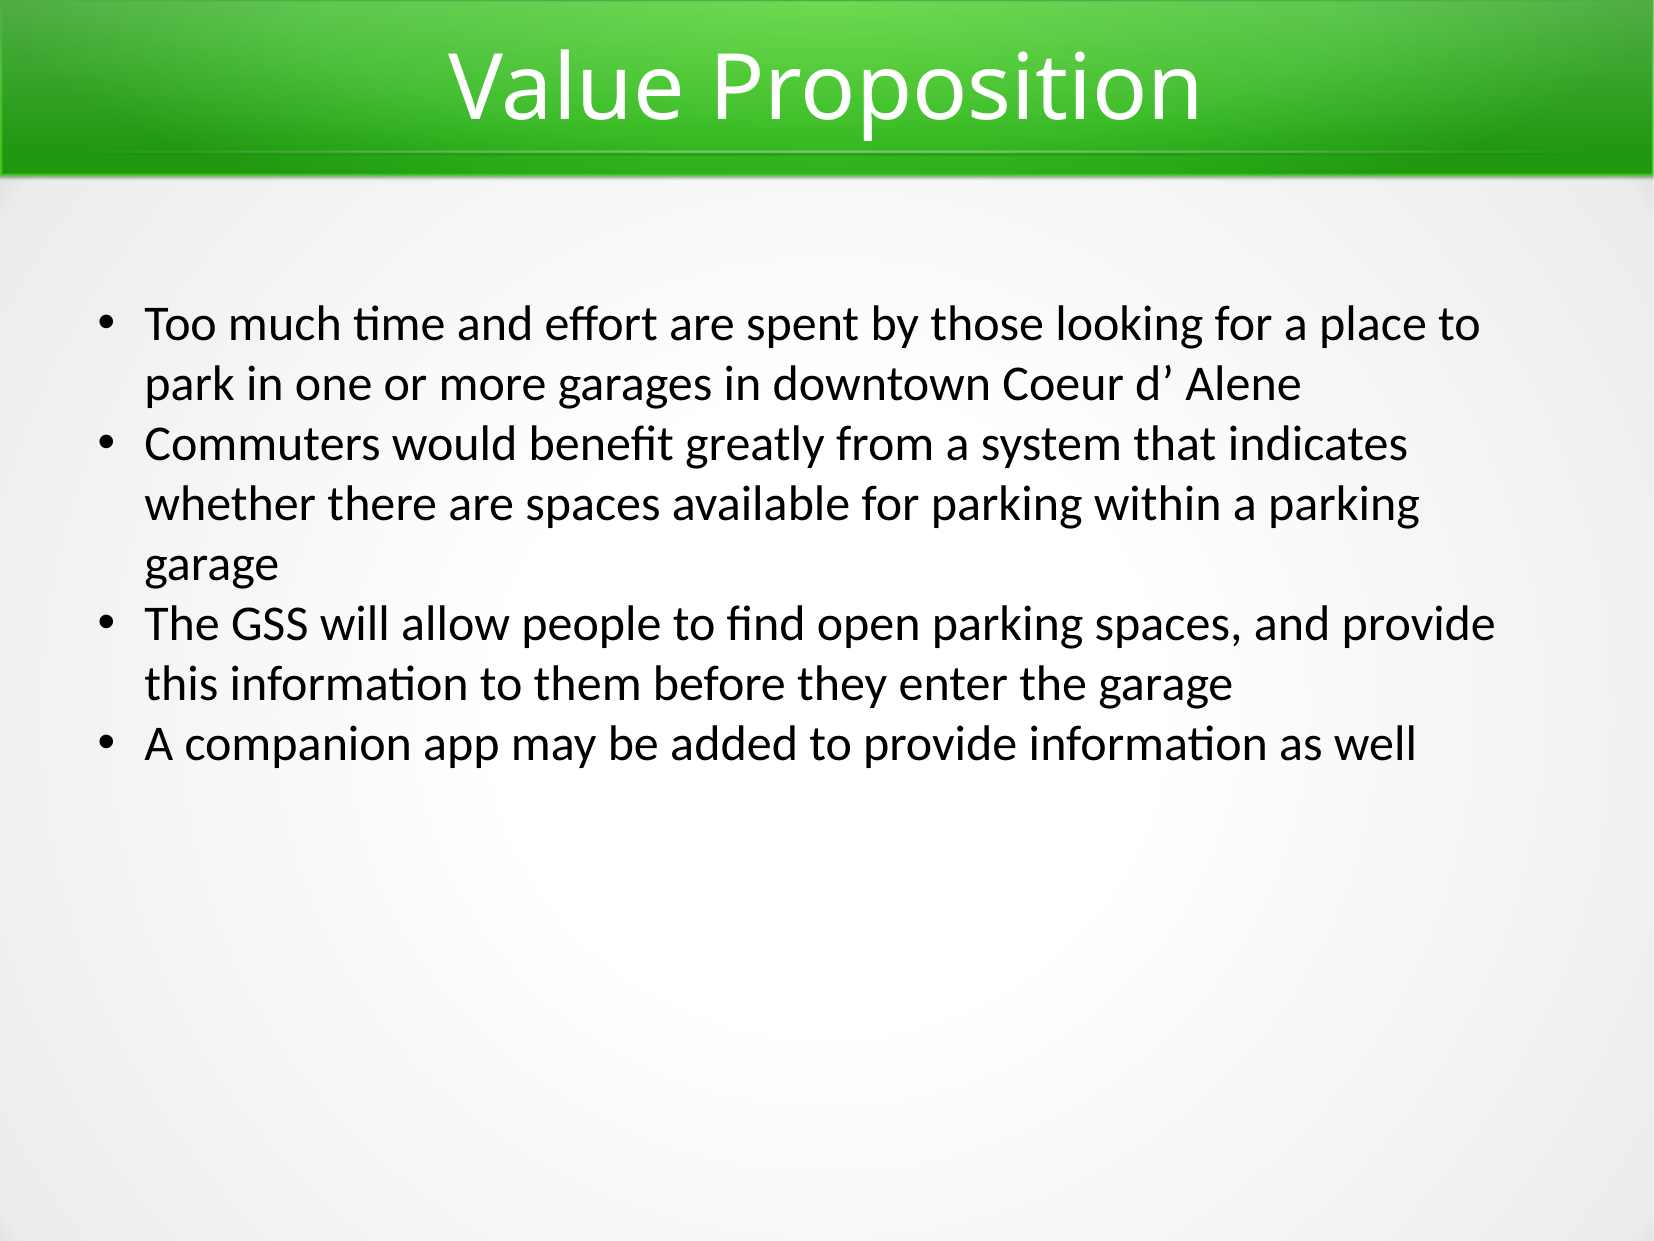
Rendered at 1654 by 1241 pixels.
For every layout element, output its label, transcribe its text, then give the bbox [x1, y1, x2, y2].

text_box Too much time and effort are spent by those looking for a place to park in one or more garages in downtown Coeur d’ Alene Commuters would benefit greatly from a system that indicates whether there are spaces available for parking within a parking garage The GSS will allow people to find open parking spaces, and provide this information to them before they enter the garage A companion app may be added to provide information as well [82, 283, 1571, 824]
picture [0, 0, 1654, 1241]
title Value Proposition [82, 0, 1571, 187]
